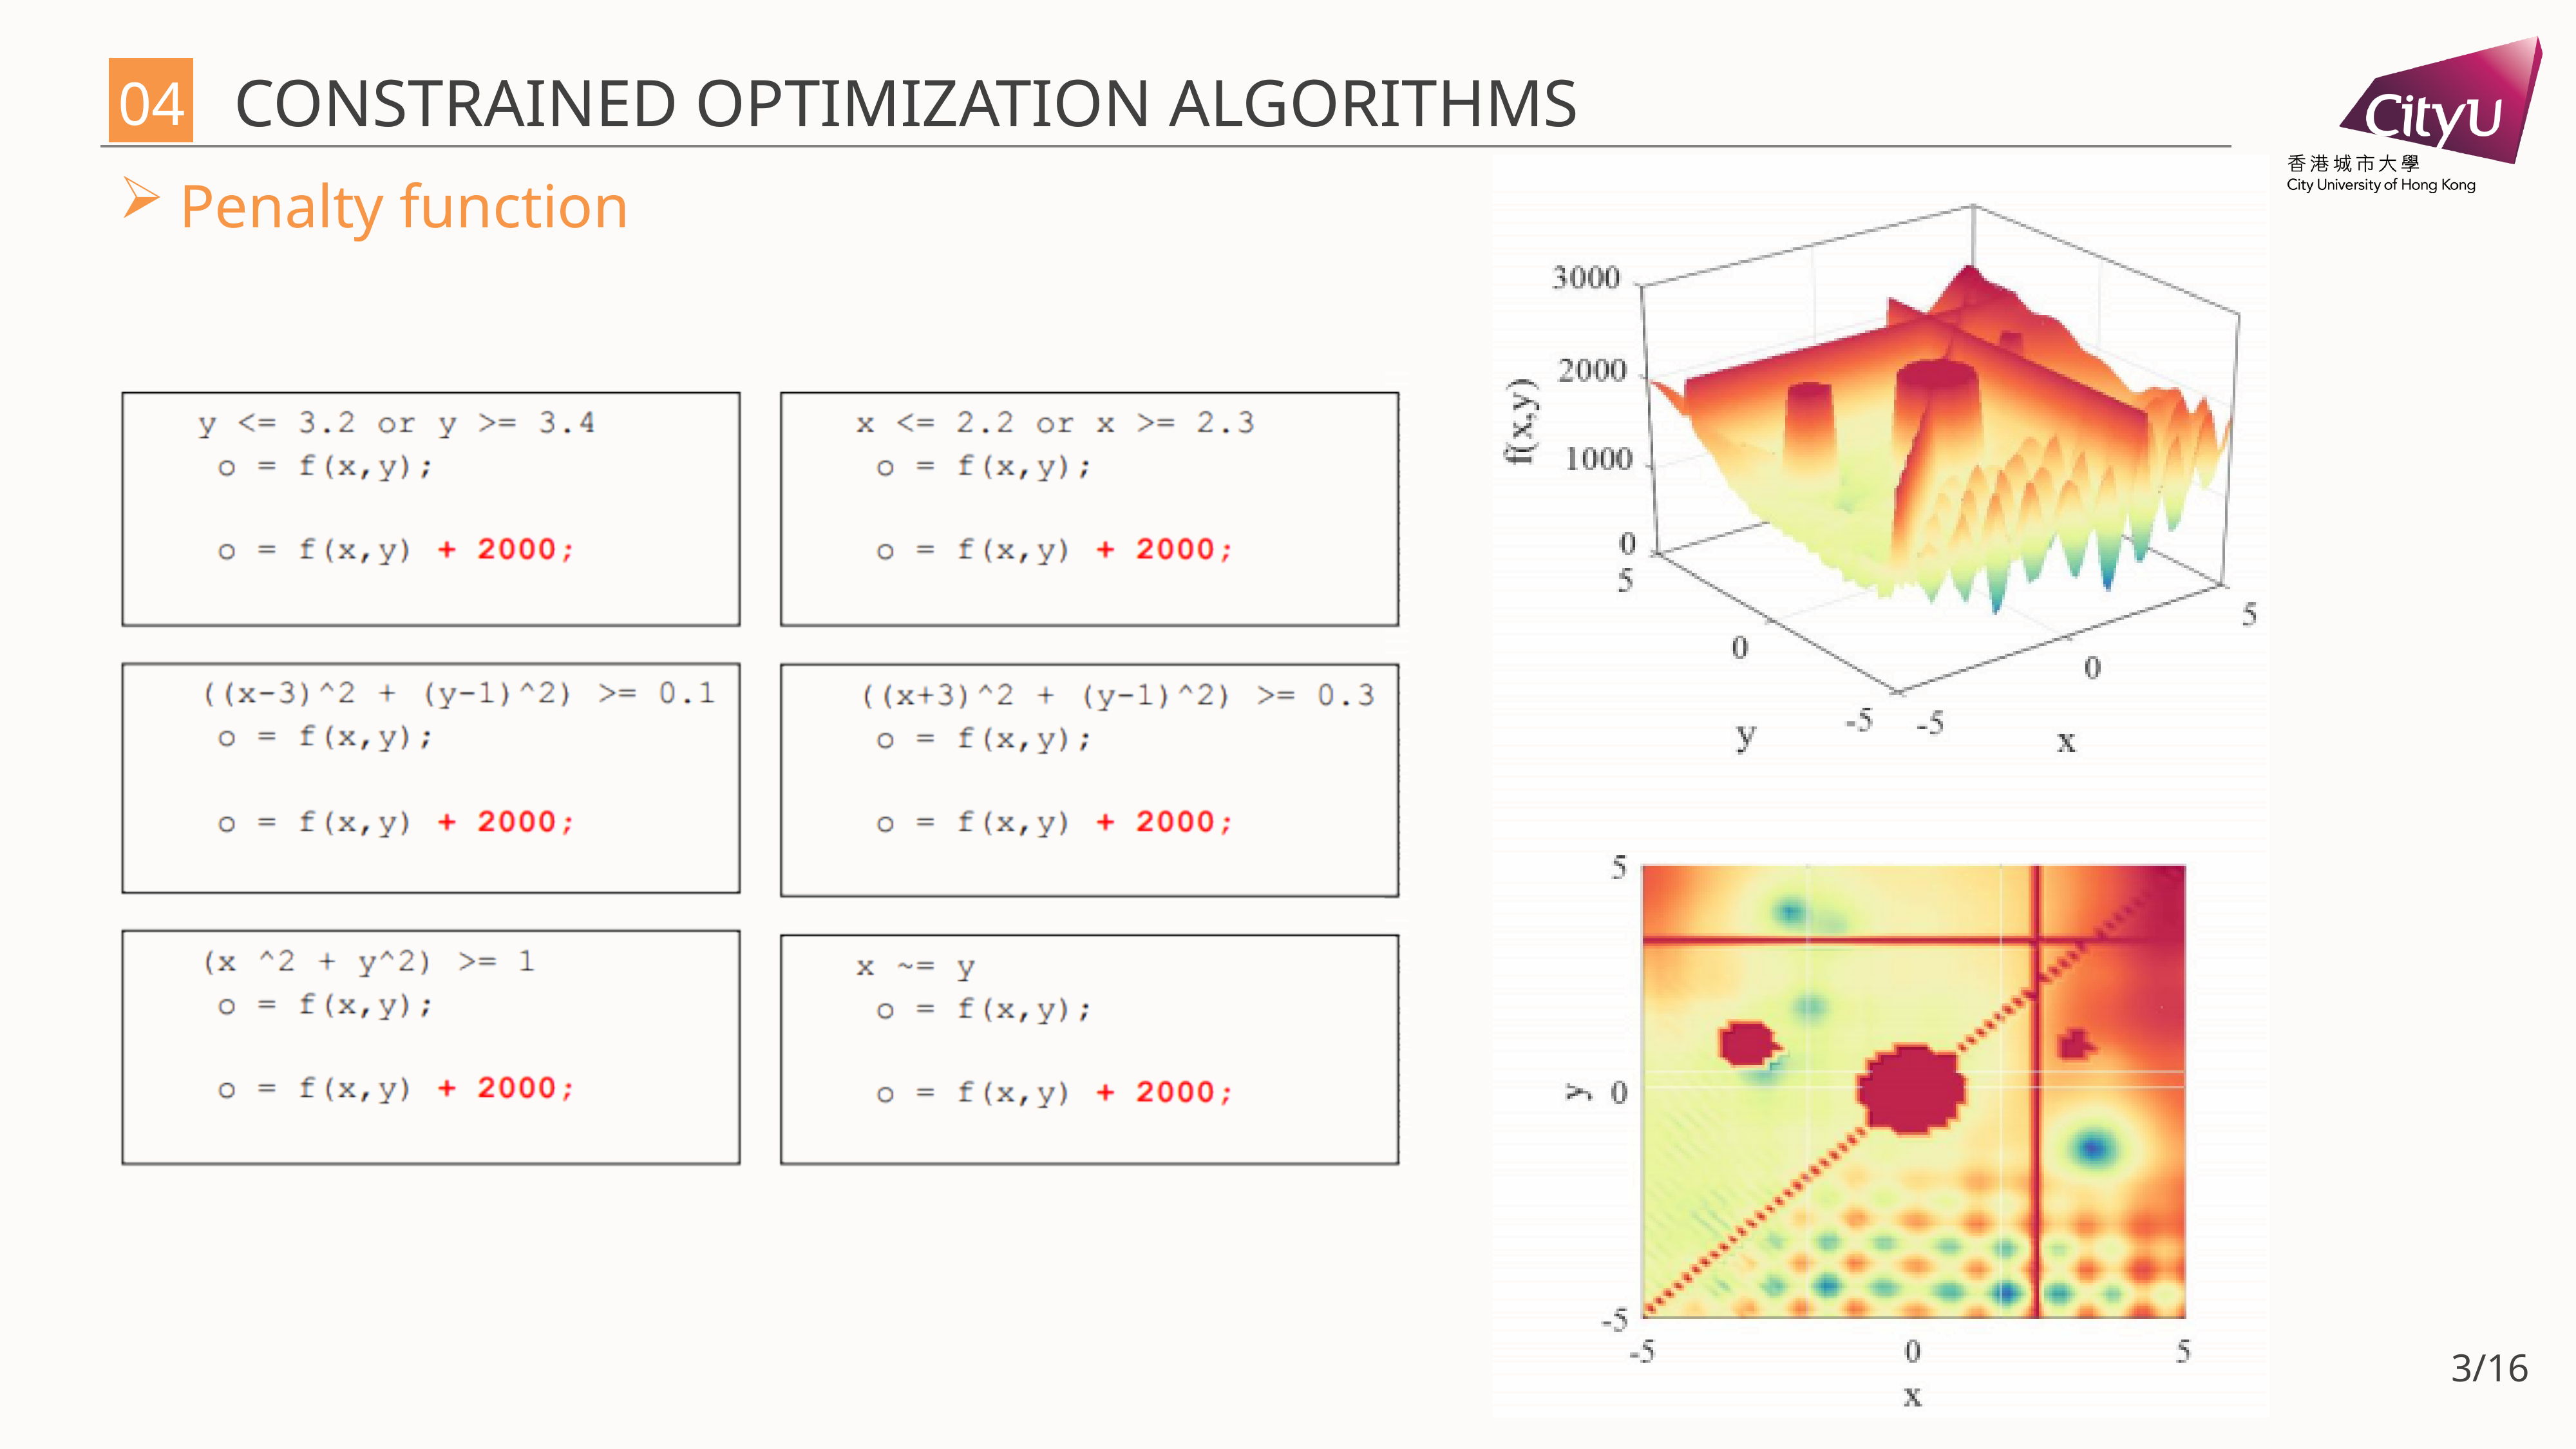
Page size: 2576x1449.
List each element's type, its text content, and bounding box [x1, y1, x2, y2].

text_box Penalty function [113, 142, 2132, 245]
picture [113, 366, 1409, 1180]
text_box 04 [110, 61, 193, 142]
title Constrained optimization algorithms [207, 58, 2369, 155]
picture [1493, 155, 2269, 1417]
text_box 3/16 [2296, 1318, 2540, 1394]
picture [2287, 34, 2546, 193]
